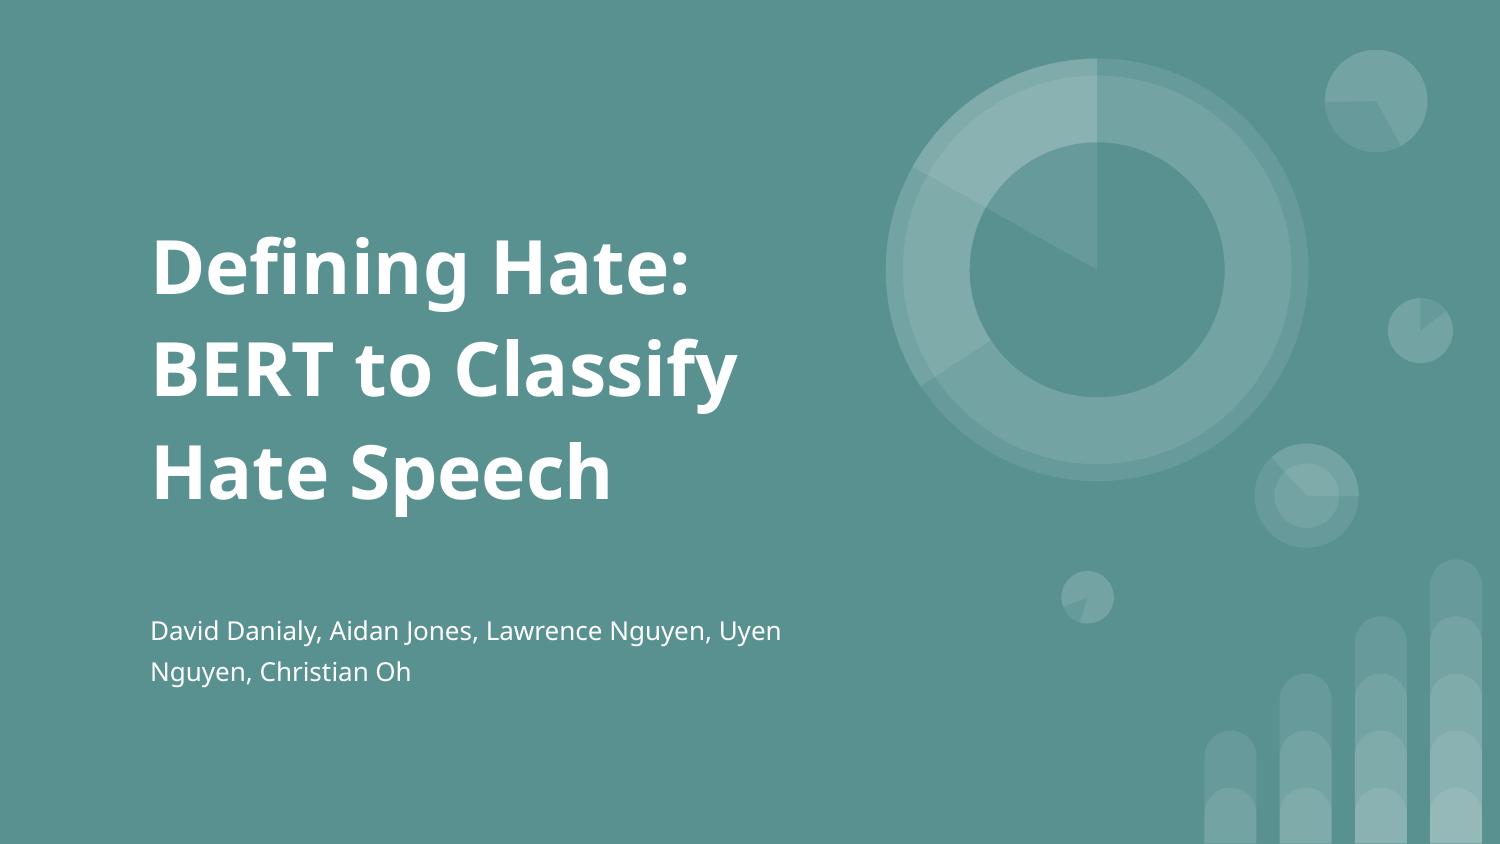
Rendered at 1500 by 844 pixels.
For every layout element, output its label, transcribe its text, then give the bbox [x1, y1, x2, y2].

subtitle David Danialy, Aidan Jones, Lawrence Nguyen, Uyen Nguyen, Christian Oh [135, 592, 834, 707]
title Defining Hate: BERT to Classify Hate Speech [135, 163, 834, 572]
